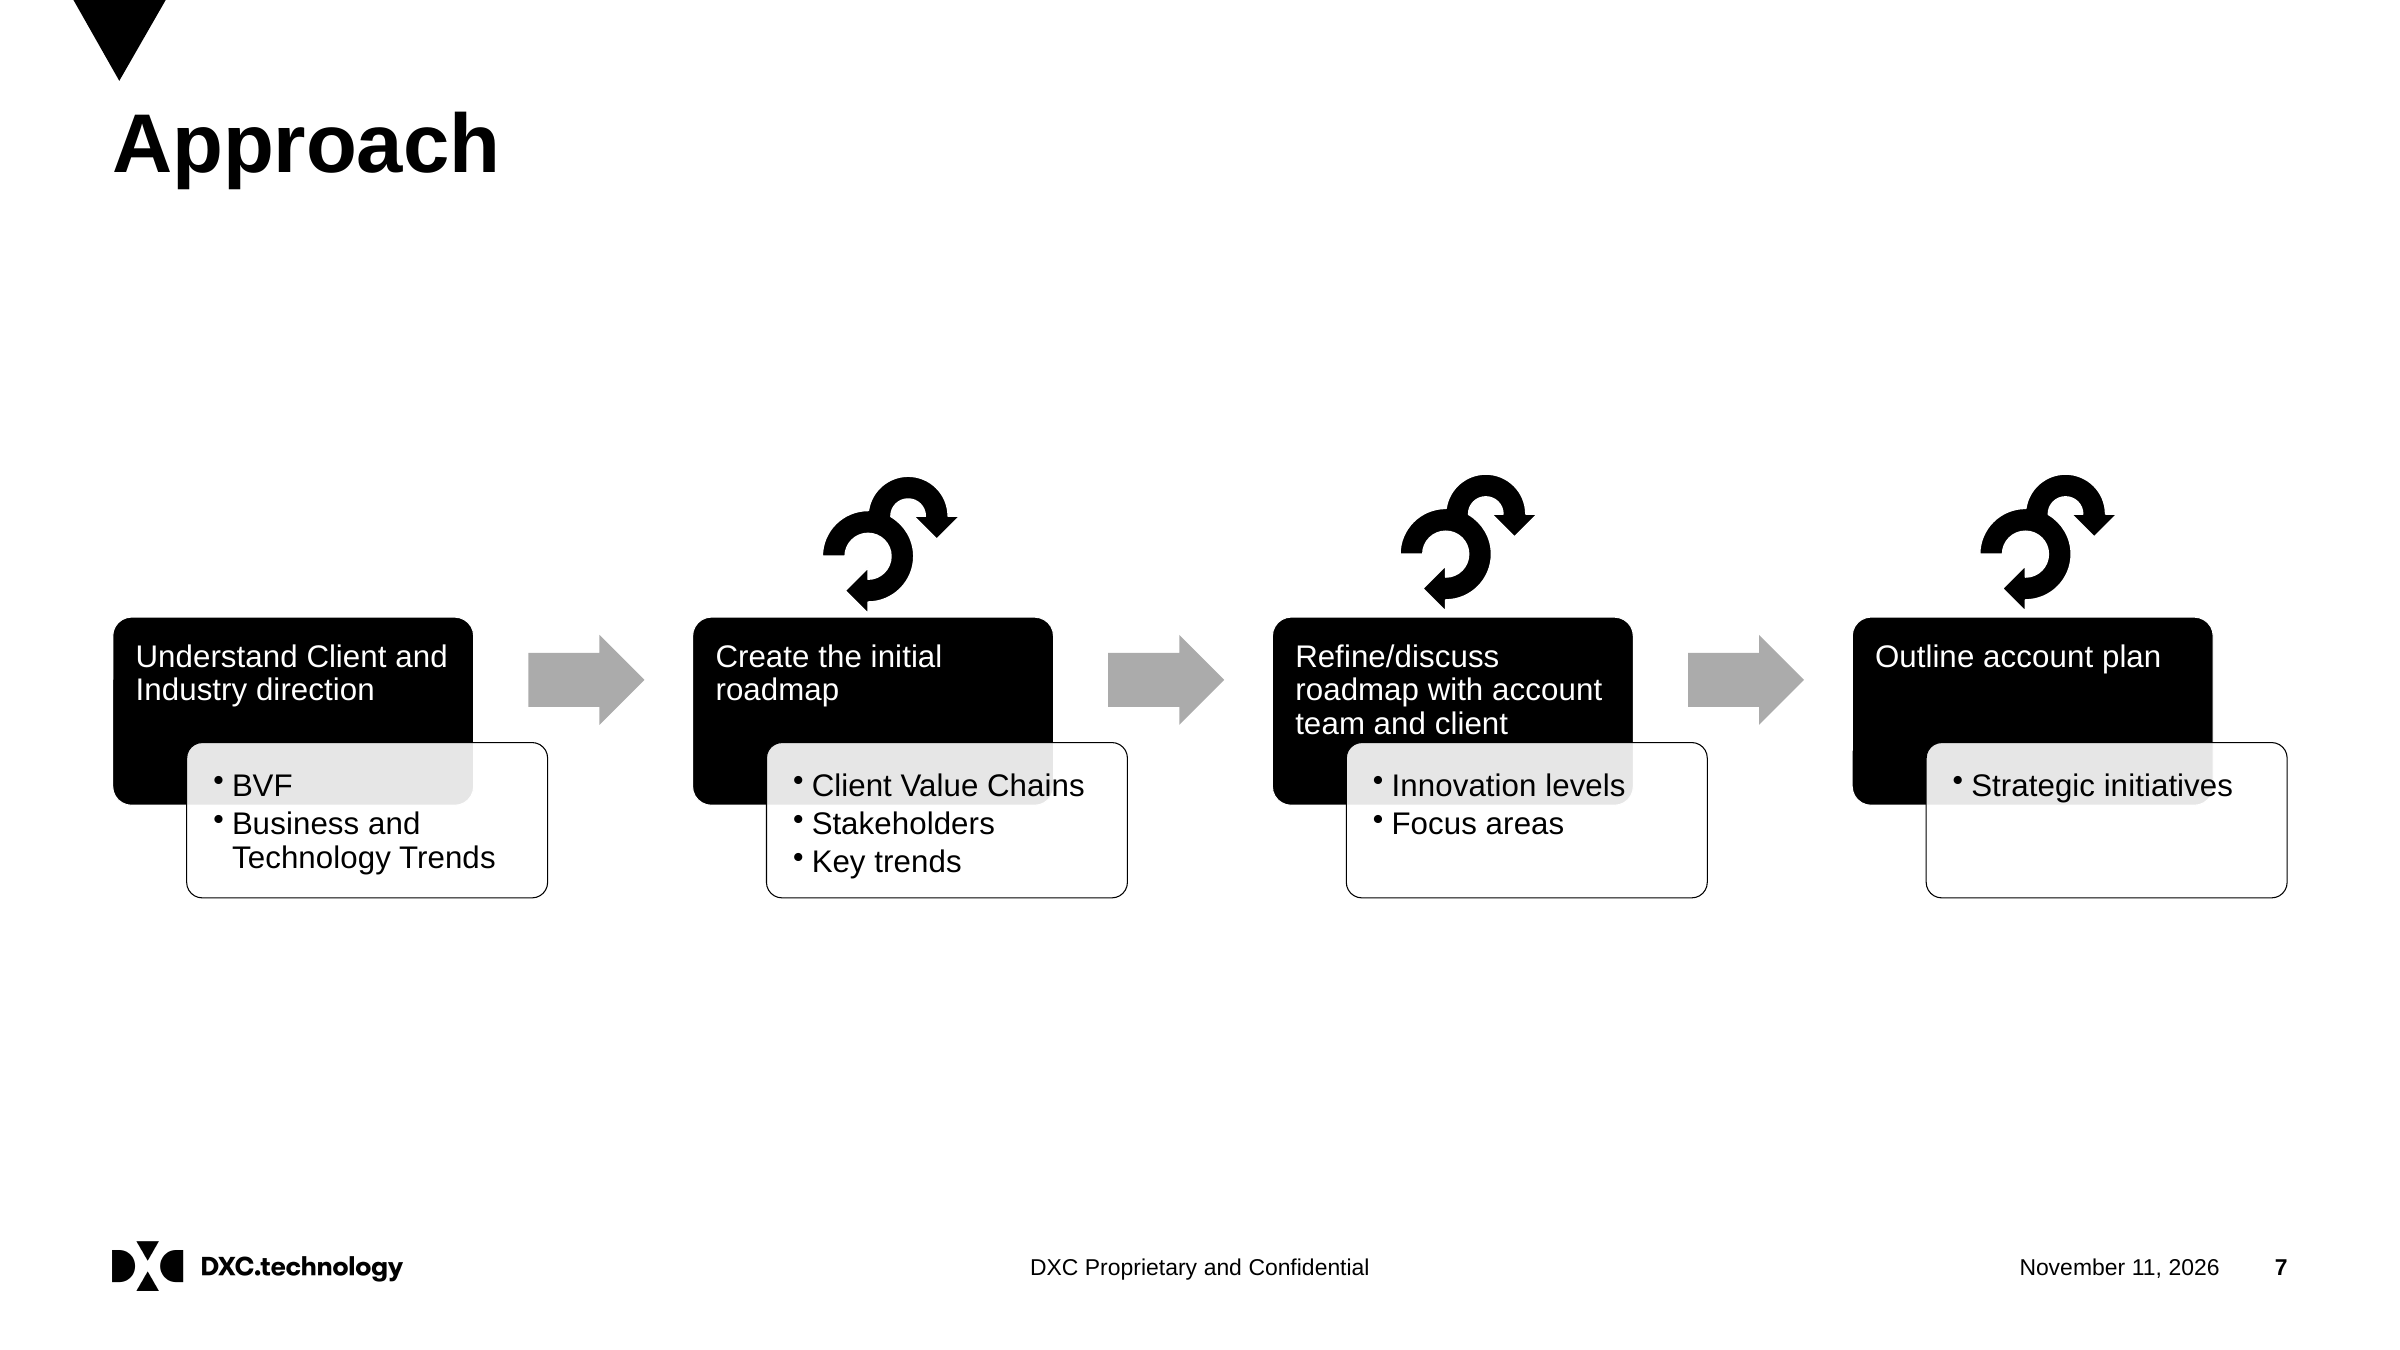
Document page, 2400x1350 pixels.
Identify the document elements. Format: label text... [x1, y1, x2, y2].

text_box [112, 337, 2288, 1178]
title Approach [112, 104, 2288, 337]
